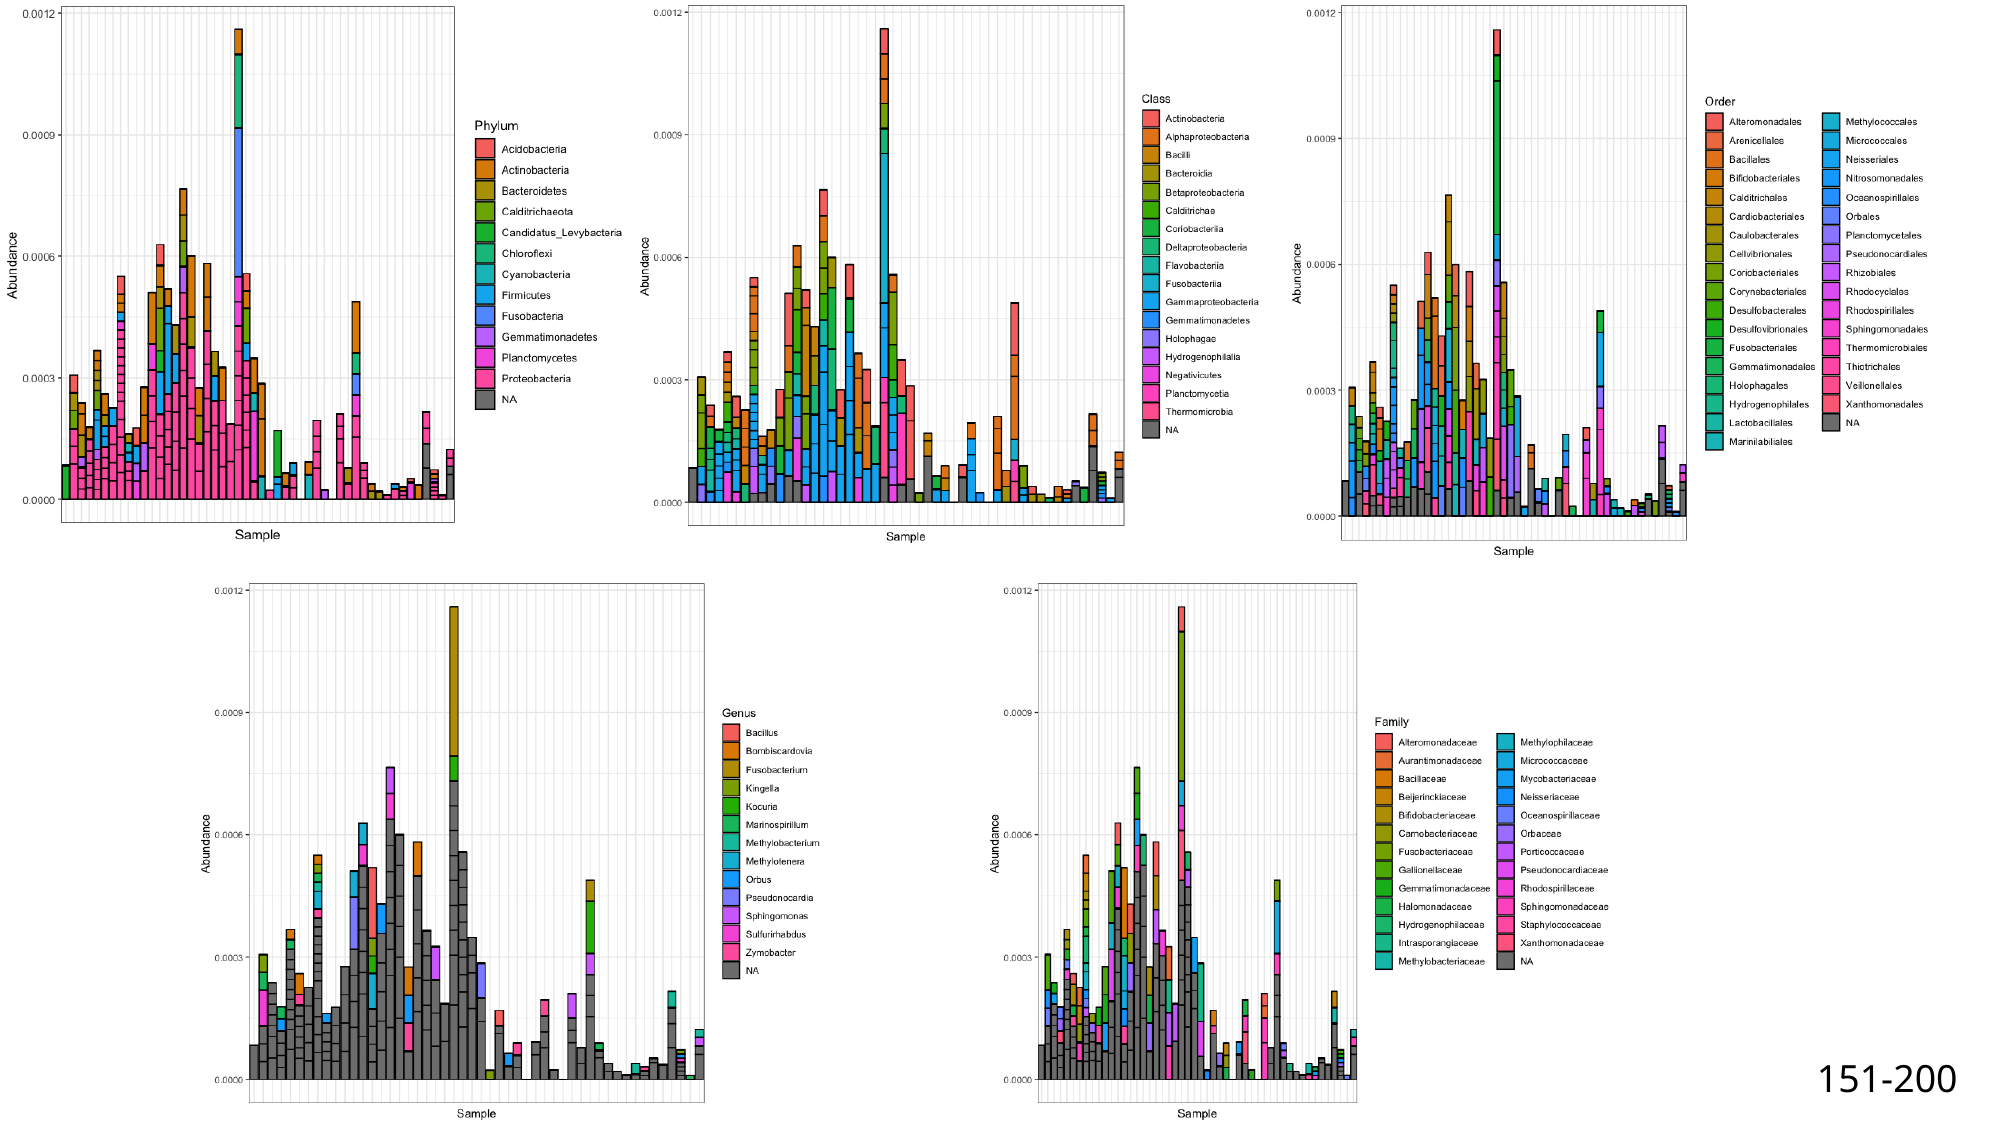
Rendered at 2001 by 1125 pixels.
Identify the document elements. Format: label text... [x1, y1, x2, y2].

text_box 151-200 [1802, 1047, 2000, 1108]
picture [1286, 0, 1940, 563]
picture [195, 576, 831, 1125]
picture [984, 576, 1620, 1125]
picture [0, 0, 1270, 548]
